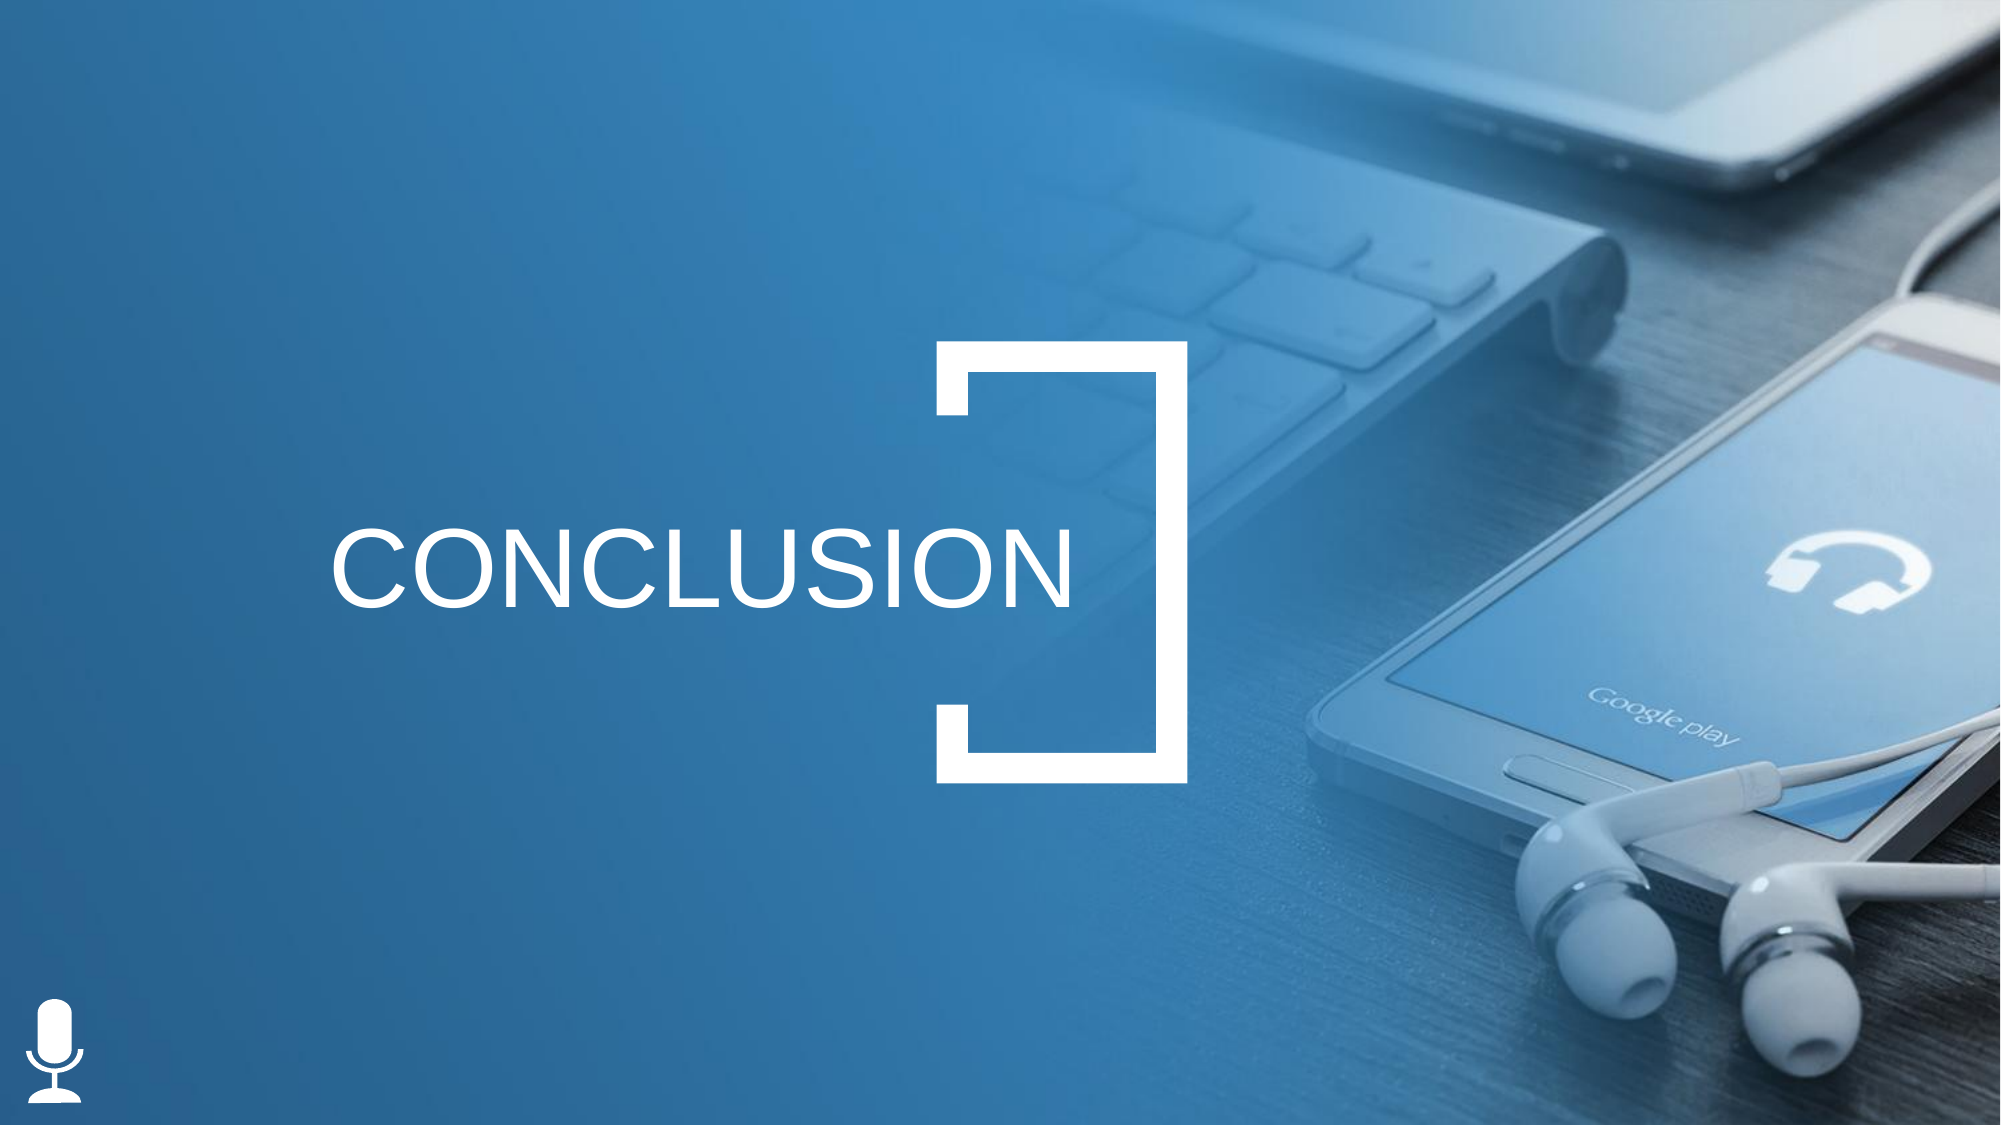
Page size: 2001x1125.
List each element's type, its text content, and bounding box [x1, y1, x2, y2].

text_box [25, 1049, 84, 1104]
text_box CONCLUSION [0, 486, 1094, 639]
text_box [37, 999, 72, 1064]
picture [0, 0, 2001, 1125]
text_box [936, 341, 1188, 784]
